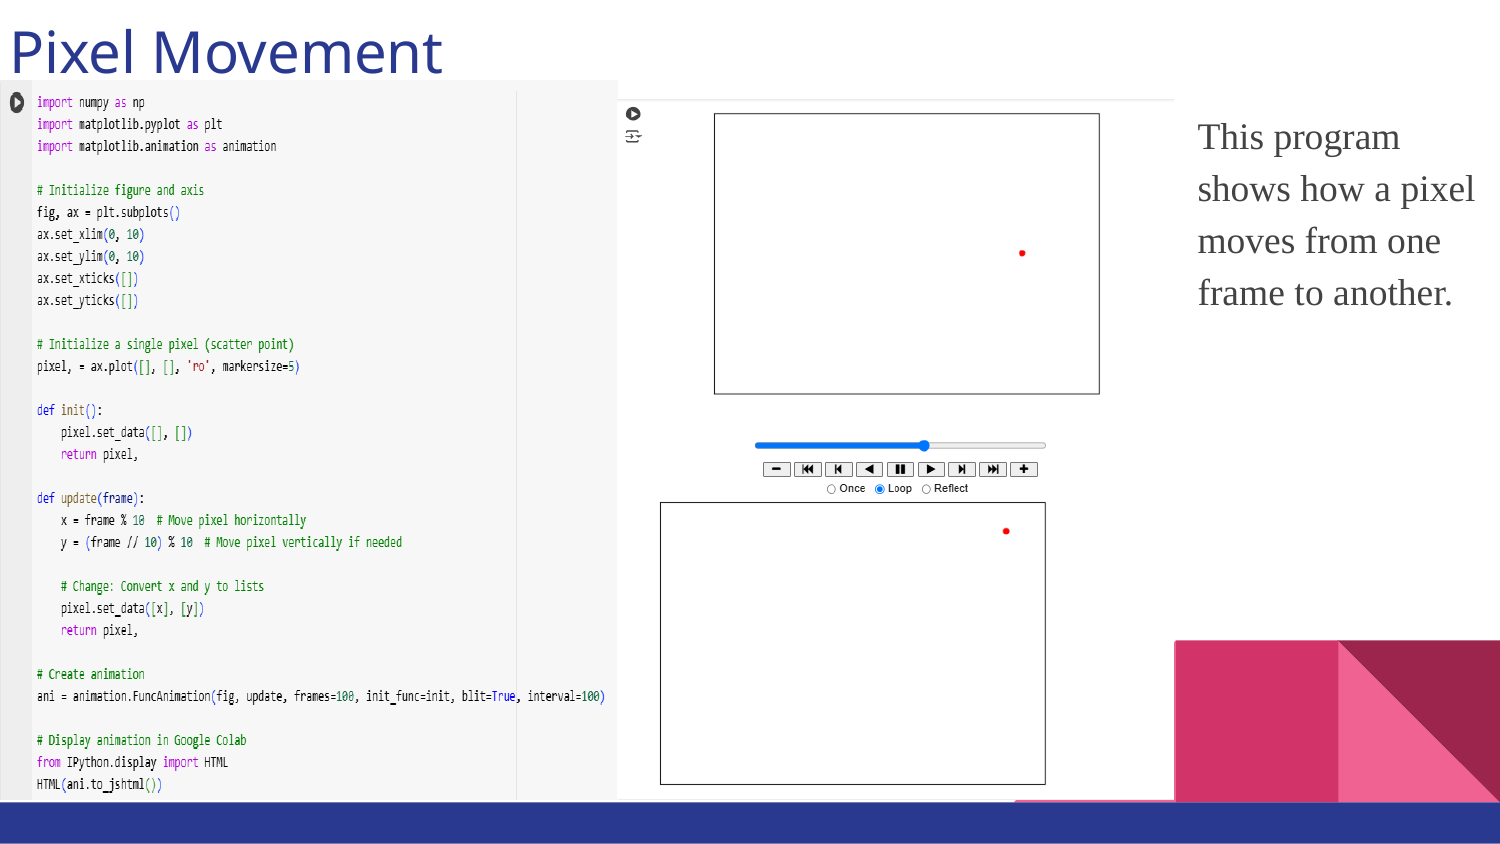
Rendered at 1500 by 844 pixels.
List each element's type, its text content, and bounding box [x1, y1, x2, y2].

list This program shows how a pixel moves from one frame to another. [1182, 90, 1500, 639]
title Pixel Movement [0, 0, 1495, 100]
picture [0, 80, 1175, 801]
